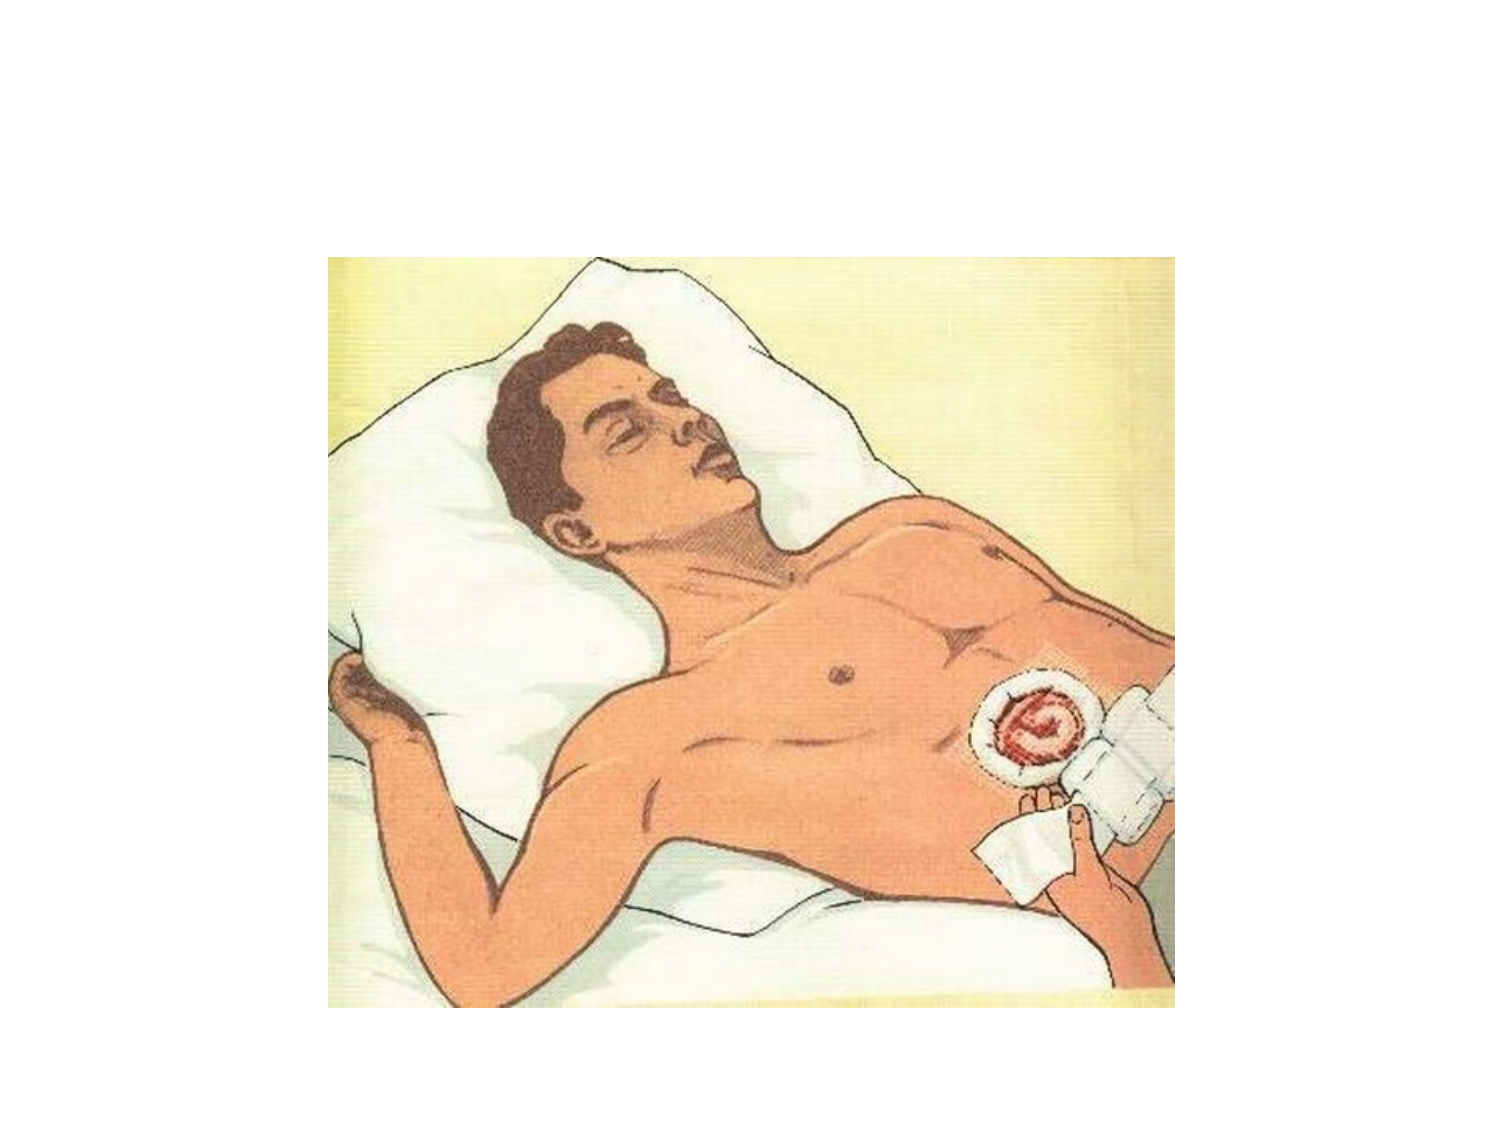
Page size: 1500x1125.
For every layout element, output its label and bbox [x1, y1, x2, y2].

picture [327, 257, 1176, 1008]
